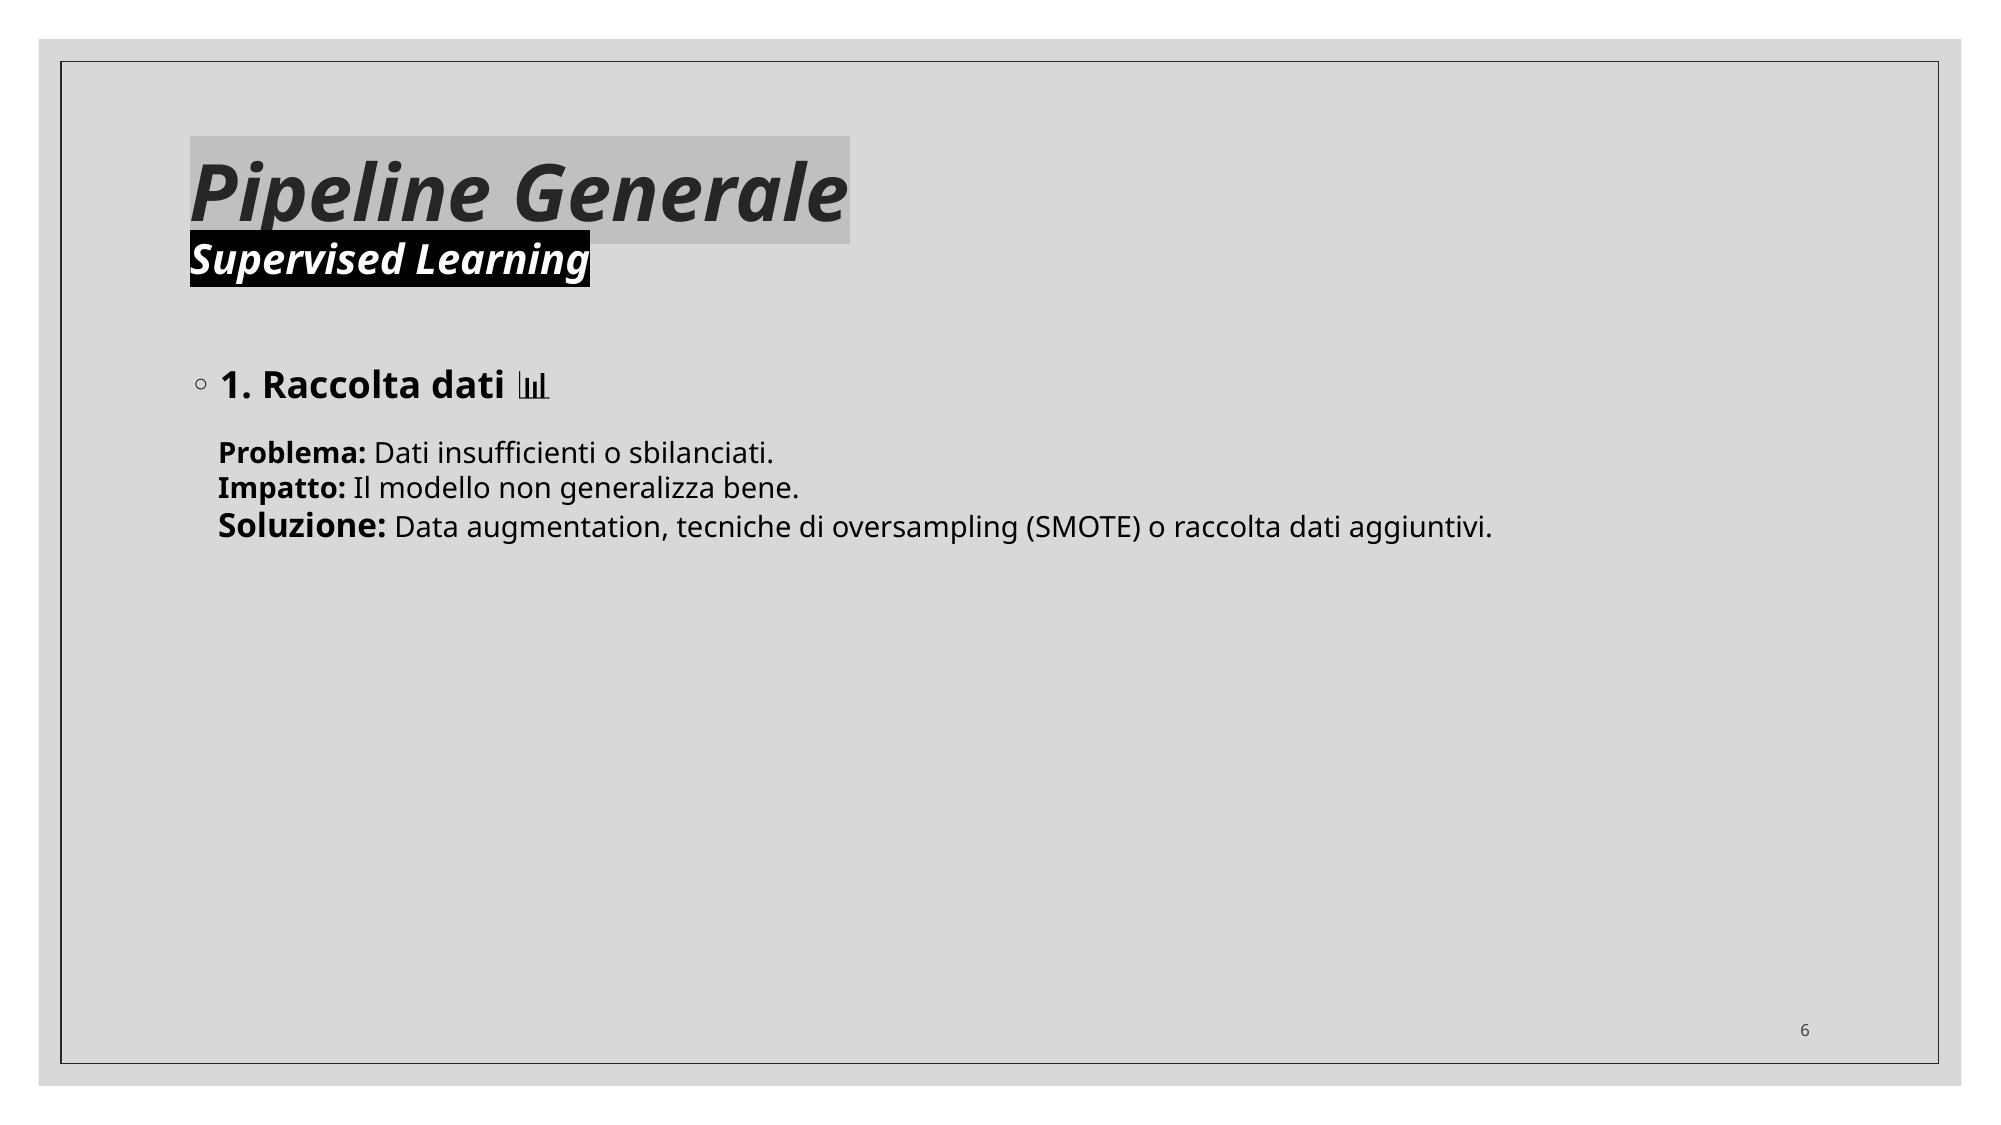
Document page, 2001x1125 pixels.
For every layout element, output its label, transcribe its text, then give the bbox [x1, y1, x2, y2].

slide_number 6 [1687, 990, 1825, 1050]
text_box Problema: Dati insufficienti o sbilanciati. Impatto: Il modello non generalizza bene. Soluzione: Data augmentation, tecniche di oversampling (SMOTE) o raccolta dati aggiuntivi. [203, 427, 1646, 552]
title Pipeline Generale Supervised Learning [174, 105, 1825, 331]
list 1. Raccolta dati 📊 [174, 345, 1825, 977]
